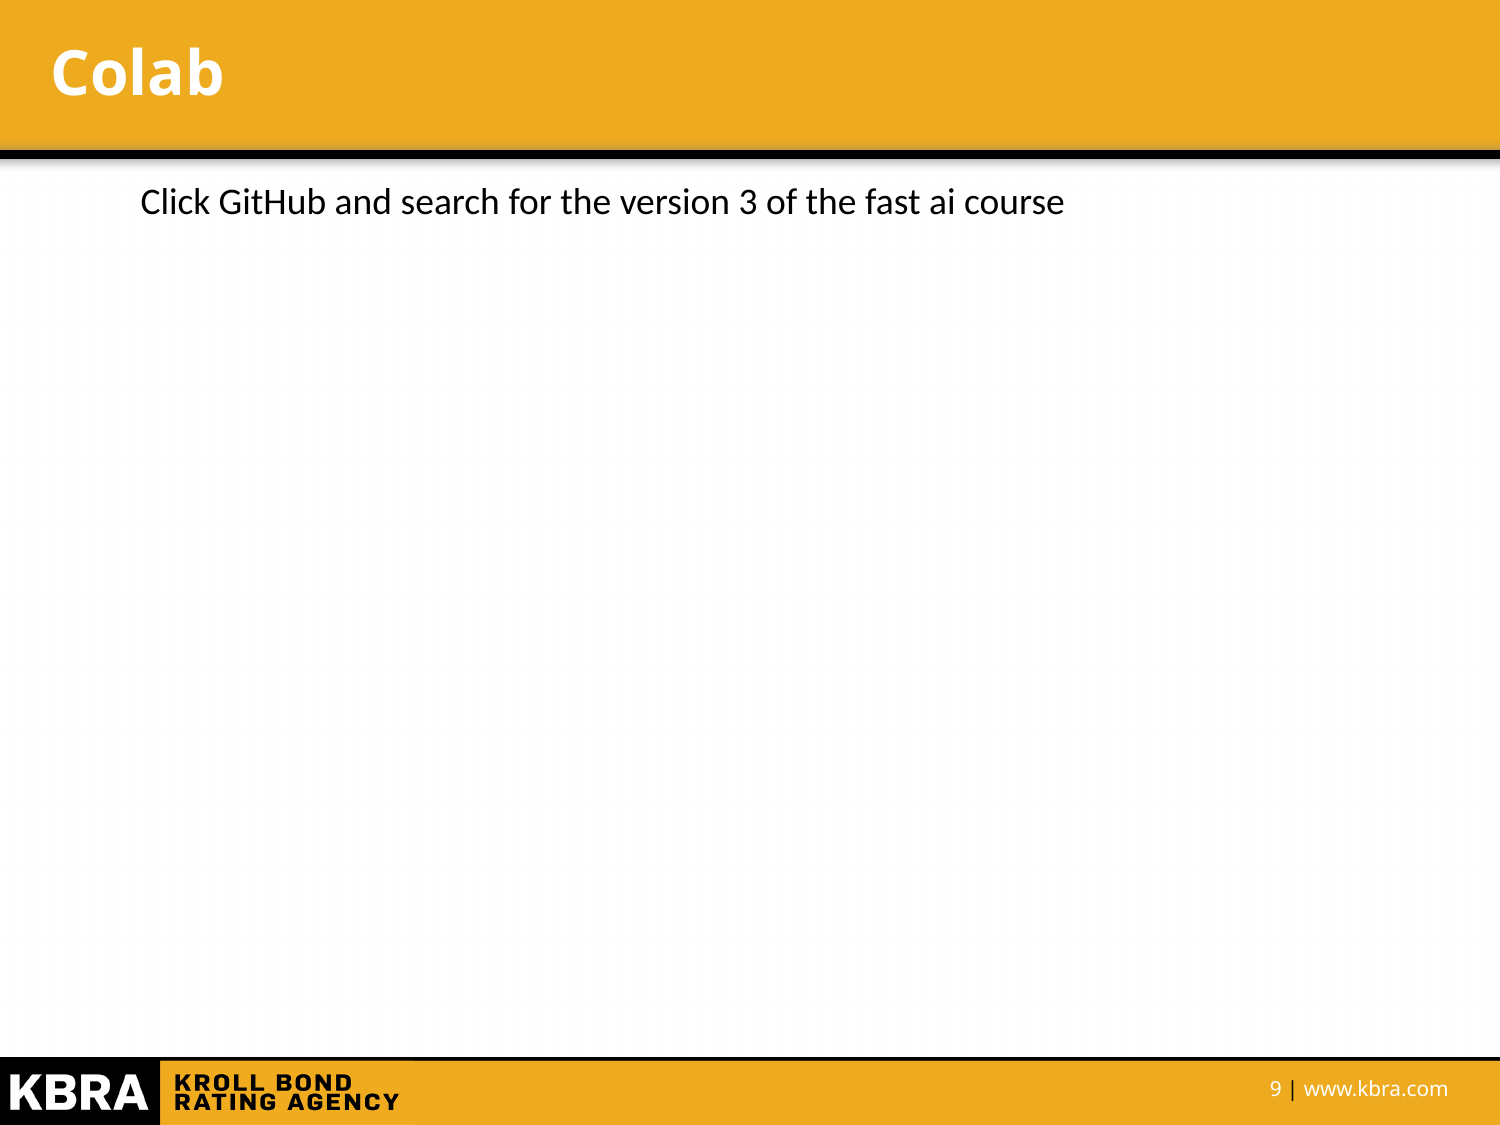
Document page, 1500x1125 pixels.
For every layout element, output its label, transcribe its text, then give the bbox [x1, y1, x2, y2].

title Colab [35, 0, 1500, 152]
picture [0, 0, 1500, 1125]
text_box Click GitHub and search for the version 3 of the fast ai course [125, 169, 1283, 275]
